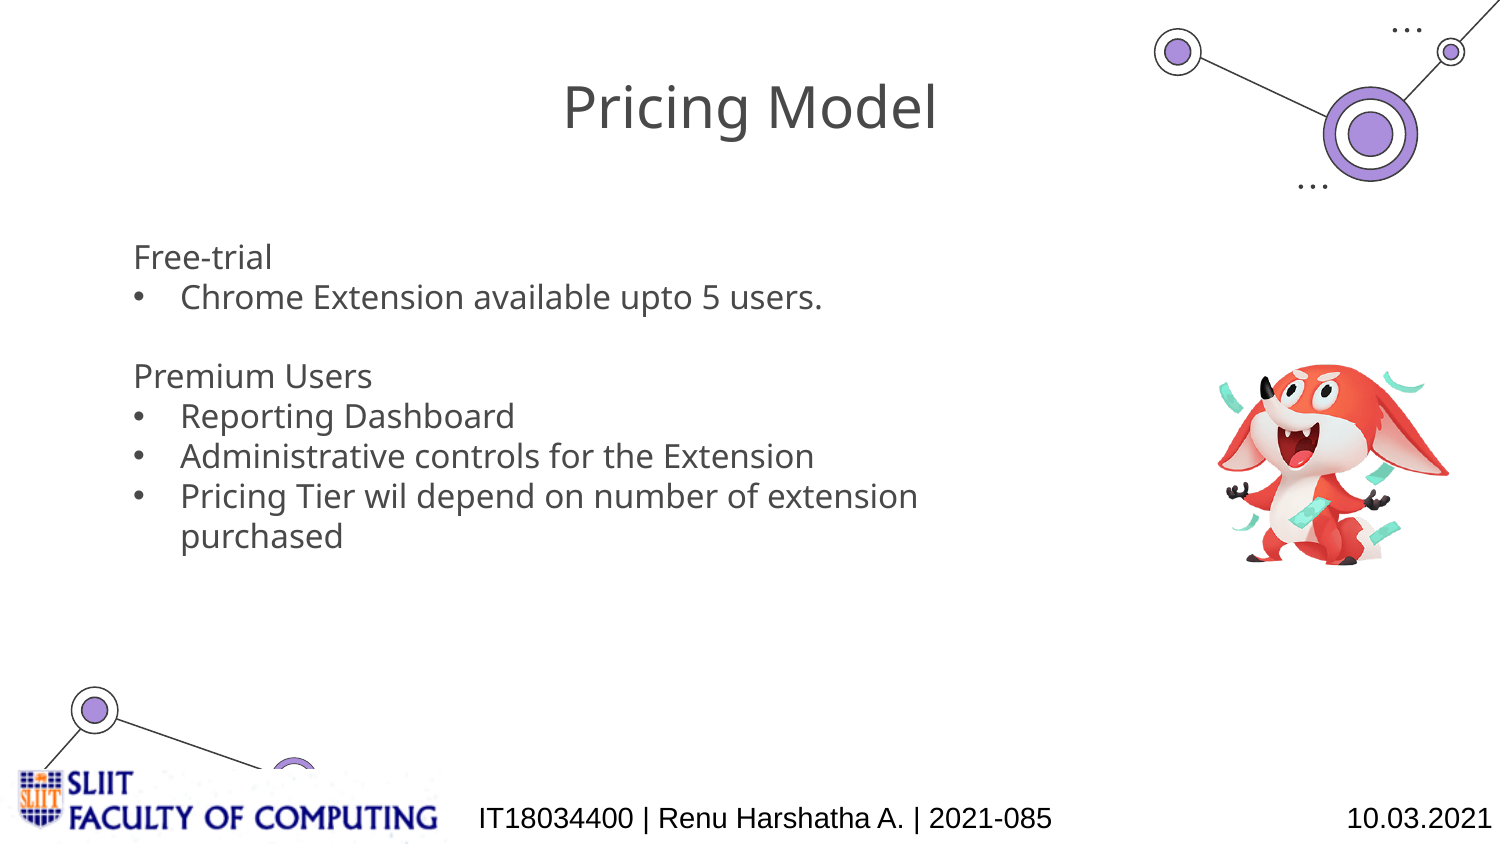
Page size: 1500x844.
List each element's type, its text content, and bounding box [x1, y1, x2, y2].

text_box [0, 769, 1500, 844]
list Free-trial Chrome Extension available upto 5 users. Premium Users Reporting Dashboard Administrative controls for the Extension Pricing Tier wil depend on number of extension purchased [80, 165, 1068, 626]
title Pricing Model [344, 56, 1157, 153]
picture [1179, 302, 1464, 588]
